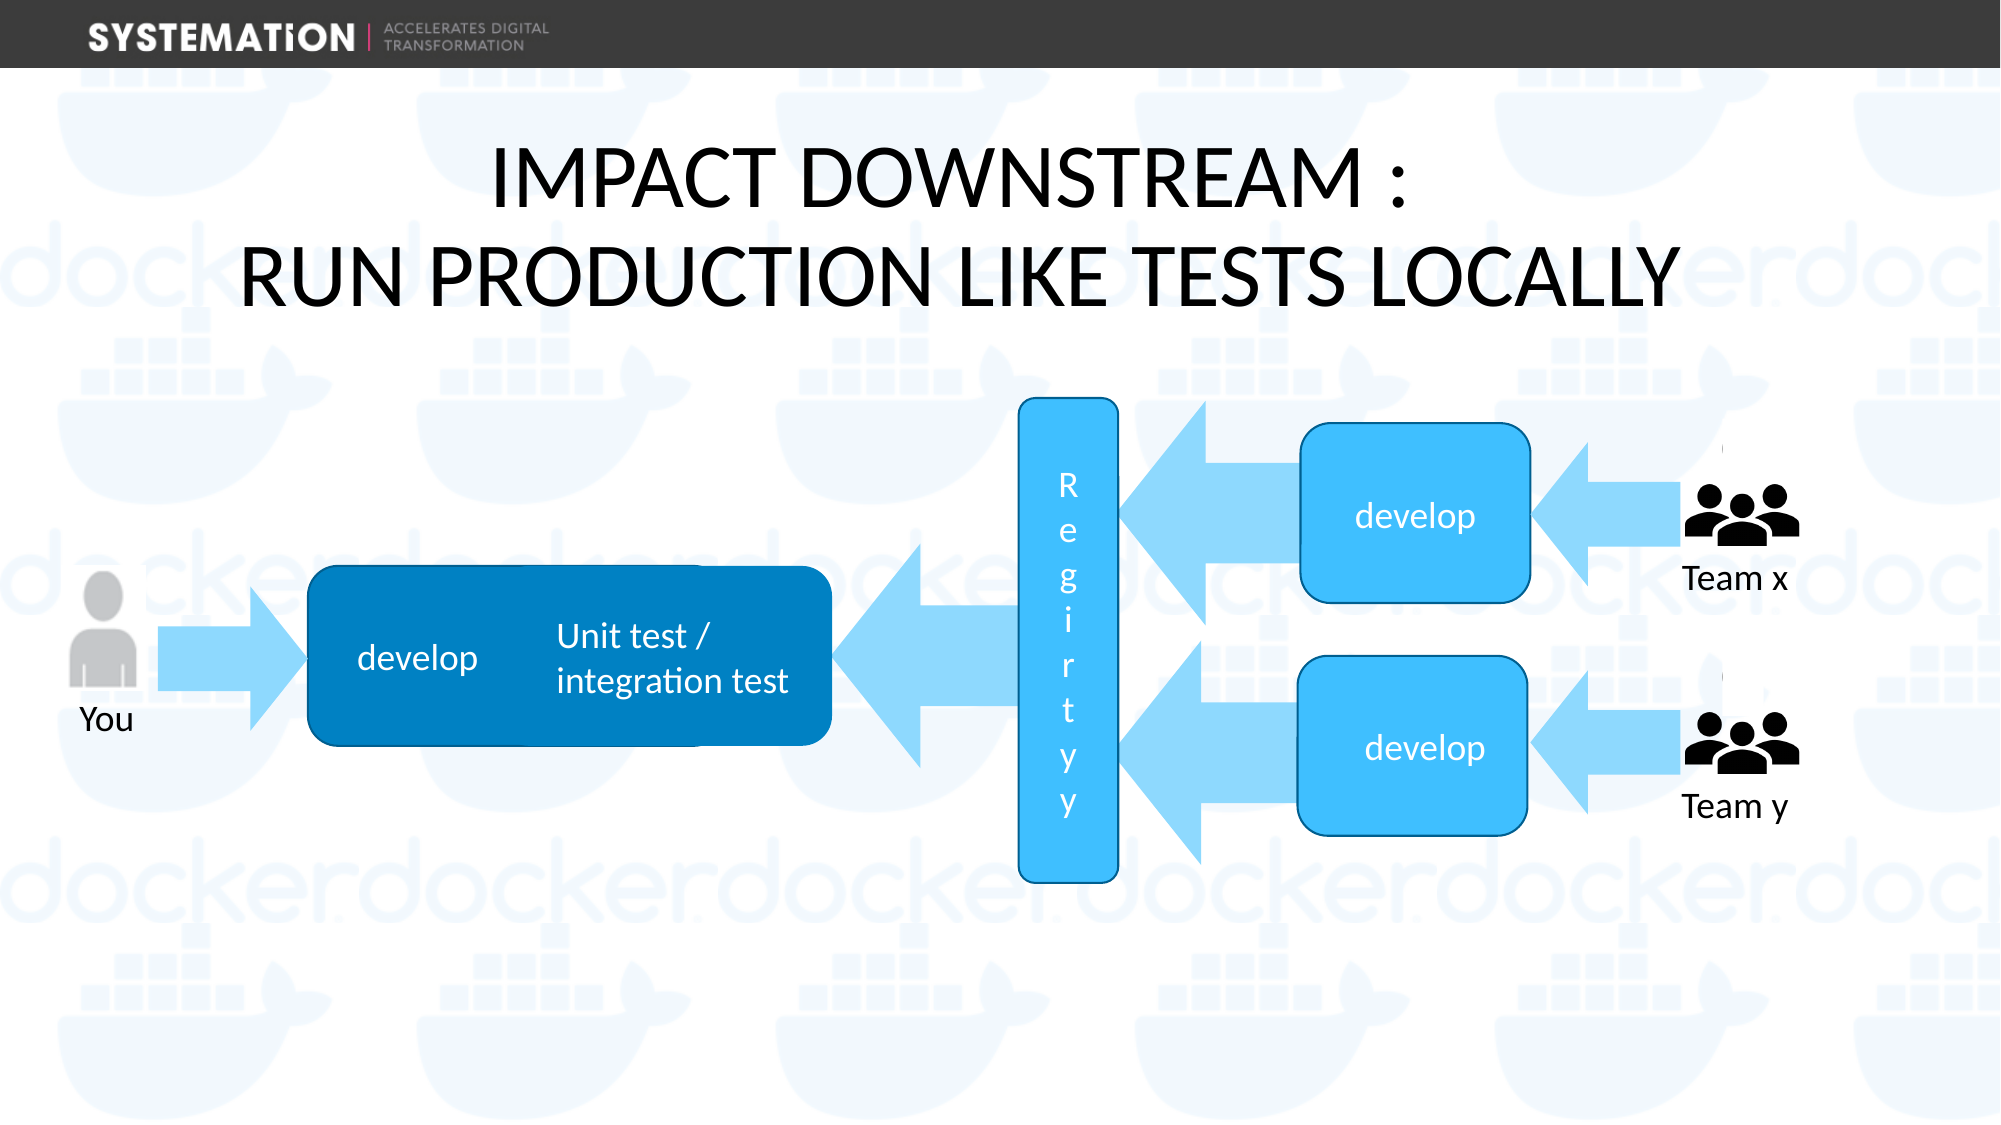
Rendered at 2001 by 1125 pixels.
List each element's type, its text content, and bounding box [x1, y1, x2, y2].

text_box [834, 540, 1017, 772]
picture [0, 0, 2001, 68]
text_box [156, 583, 310, 734]
text_box R e g i r t y y [1017, 396, 1120, 884]
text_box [1530, 412, 1817, 607]
text_box [1120, 637, 1296, 869]
text_box You [64, 686, 150, 747]
text_box develop [306, 564, 526, 747]
text_box Unit test / integration test [497, 564, 834, 747]
picture [60, 565, 146, 691]
text_box develop [1299, 422, 1530, 605]
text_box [1530, 640, 1817, 835]
text_box develop [1296, 654, 1529, 837]
text_box [1120, 397, 1299, 629]
title Impact downstream : run production like tests locally [0, 118, 1982, 336]
